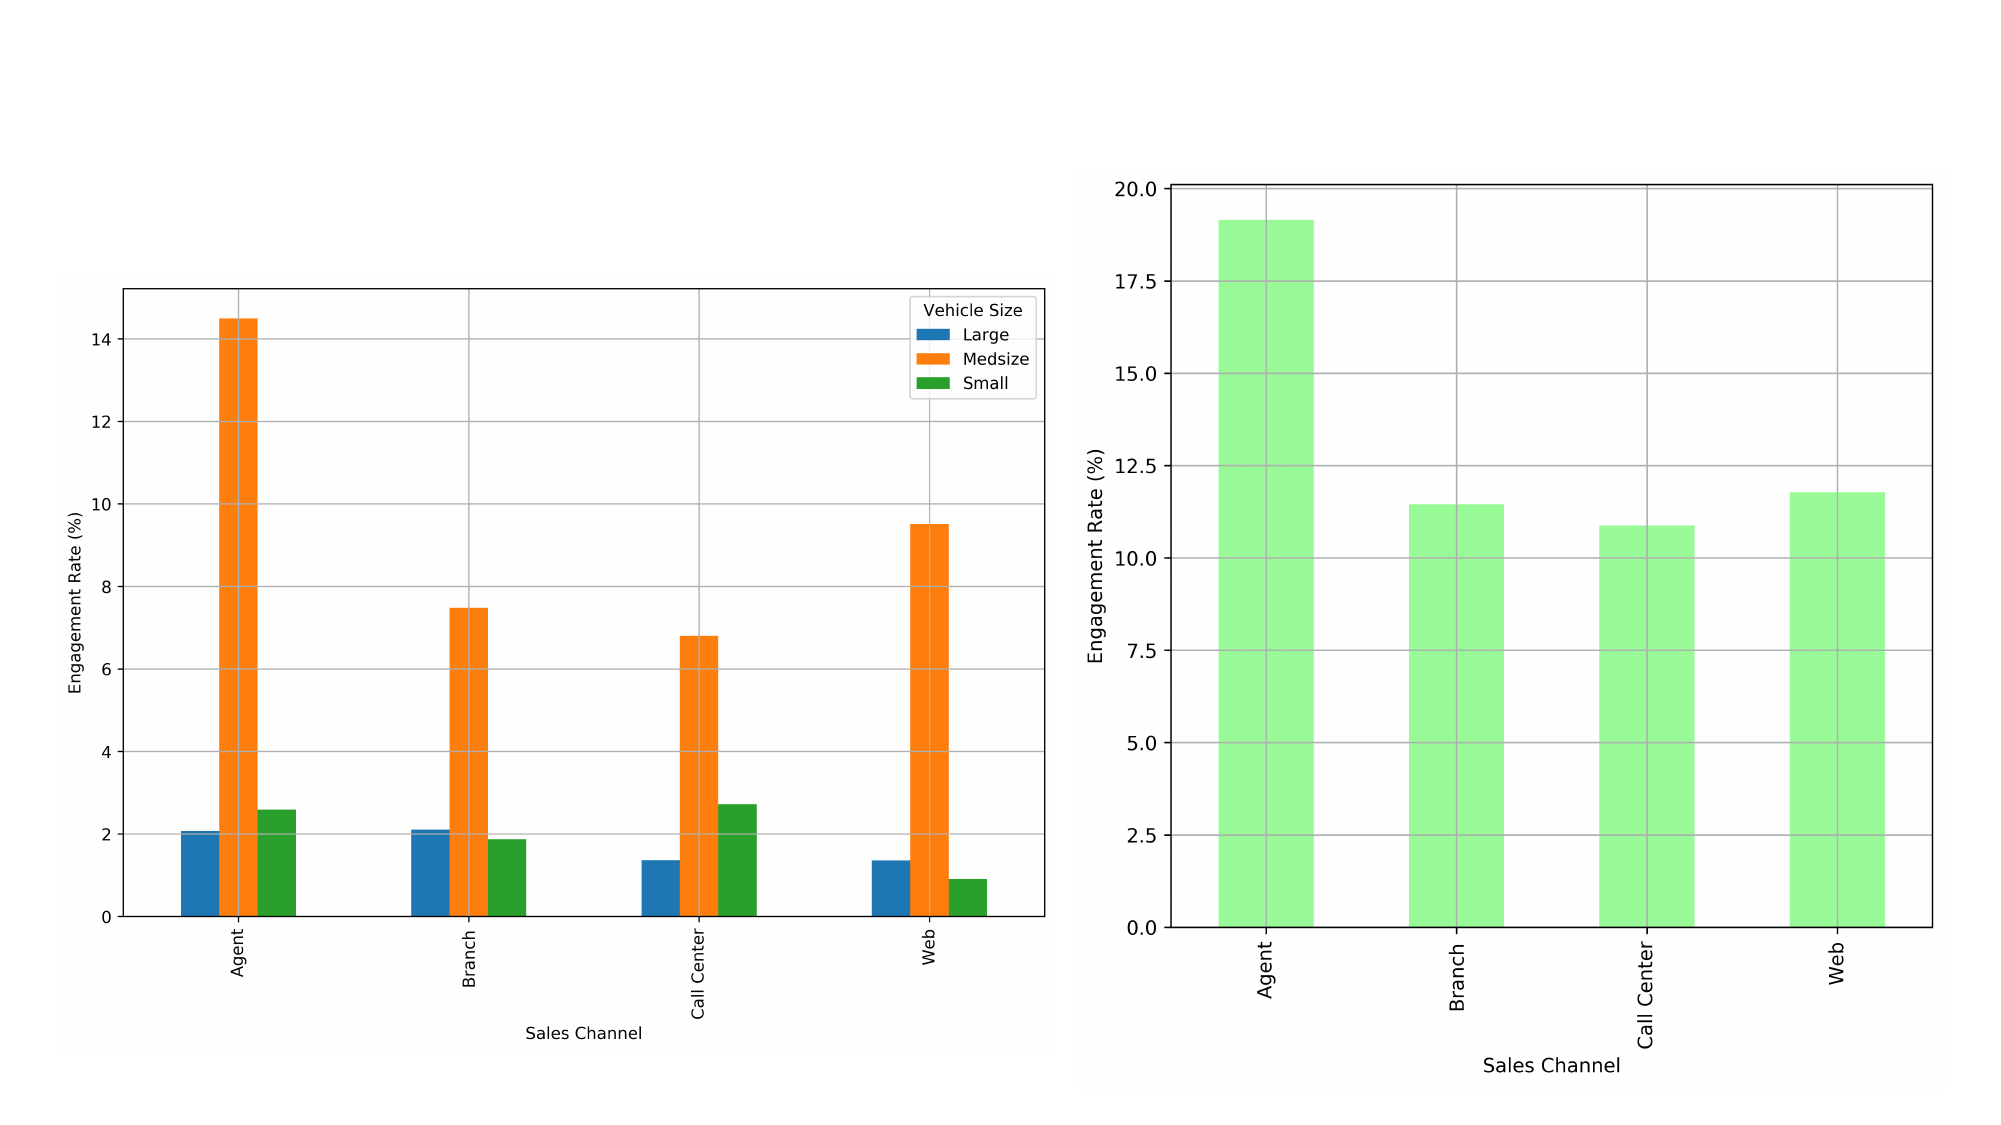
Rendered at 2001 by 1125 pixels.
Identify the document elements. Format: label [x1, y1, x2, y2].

picture [1072, 167, 1947, 1090]
picture [56, 276, 1057, 1054]
